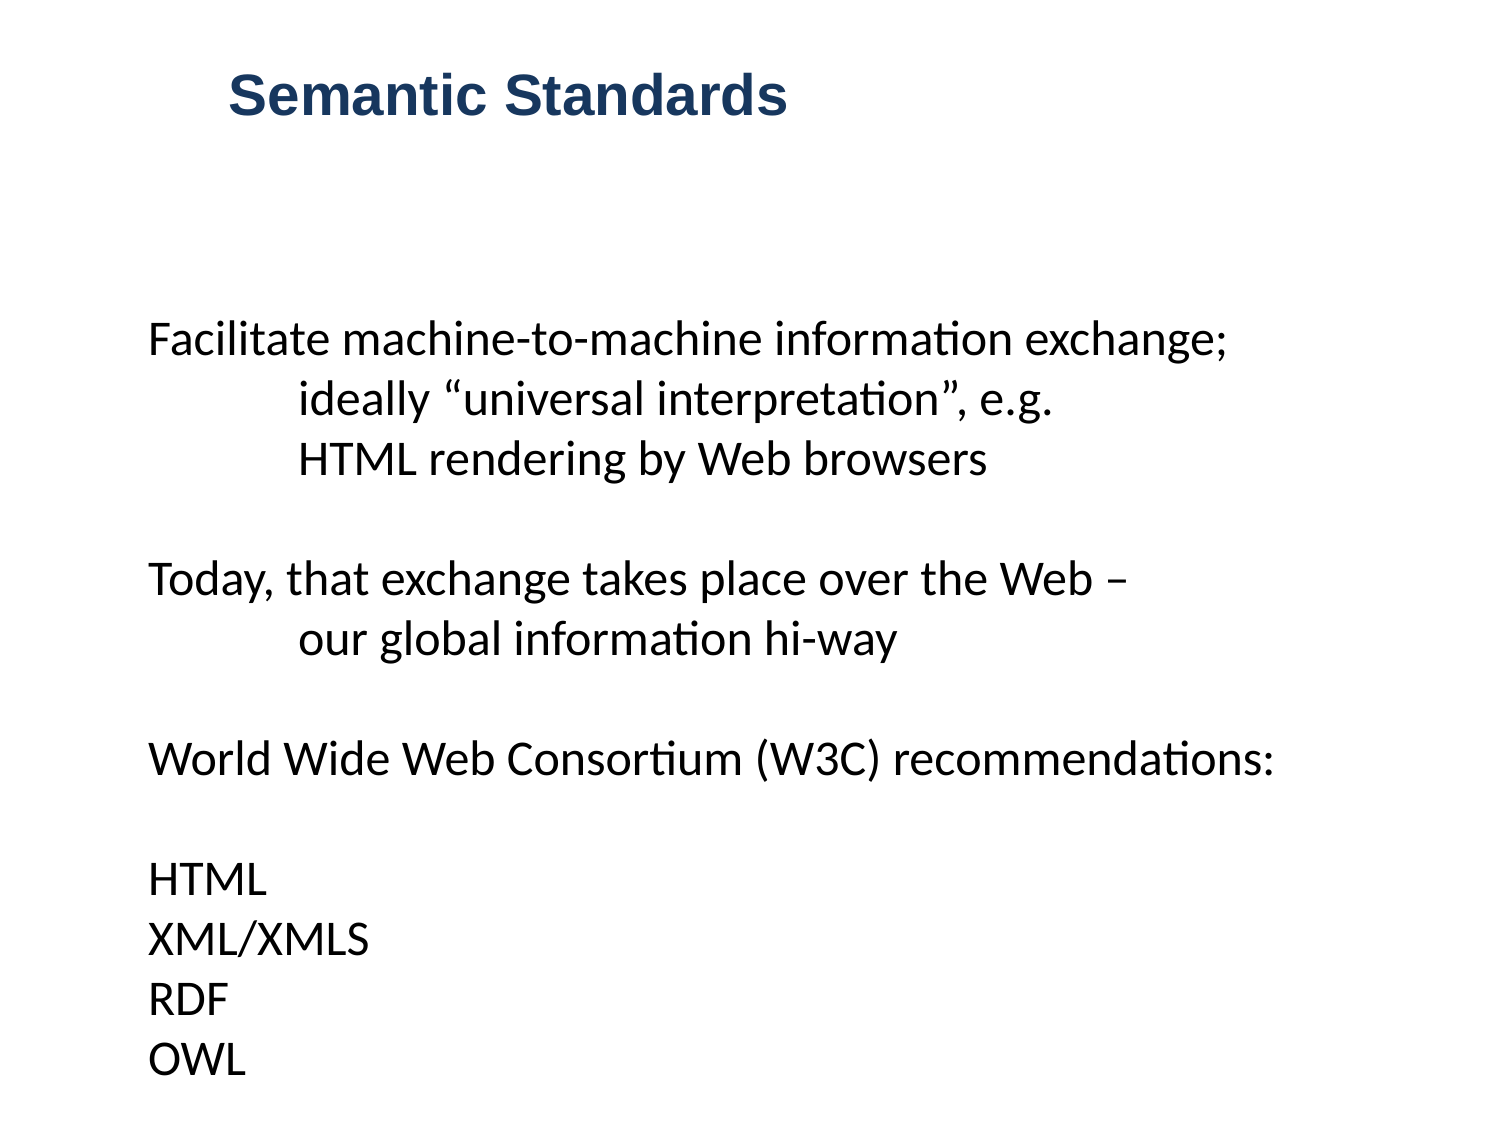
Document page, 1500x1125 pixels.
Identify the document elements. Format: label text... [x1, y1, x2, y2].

text_box Facilitate machine-to-machine information exchange; ideally “universal interpretation”, e.g. HTML rendering by Web browsers Today, that exchange takes place over the Web – our global information hi-way World Wide Web Consortium (W3C) recommendations: HTML XML/XMLS RDF OWL [133, 208, 1292, 1093]
title Semantic Standards [197, 48, 1323, 137]
